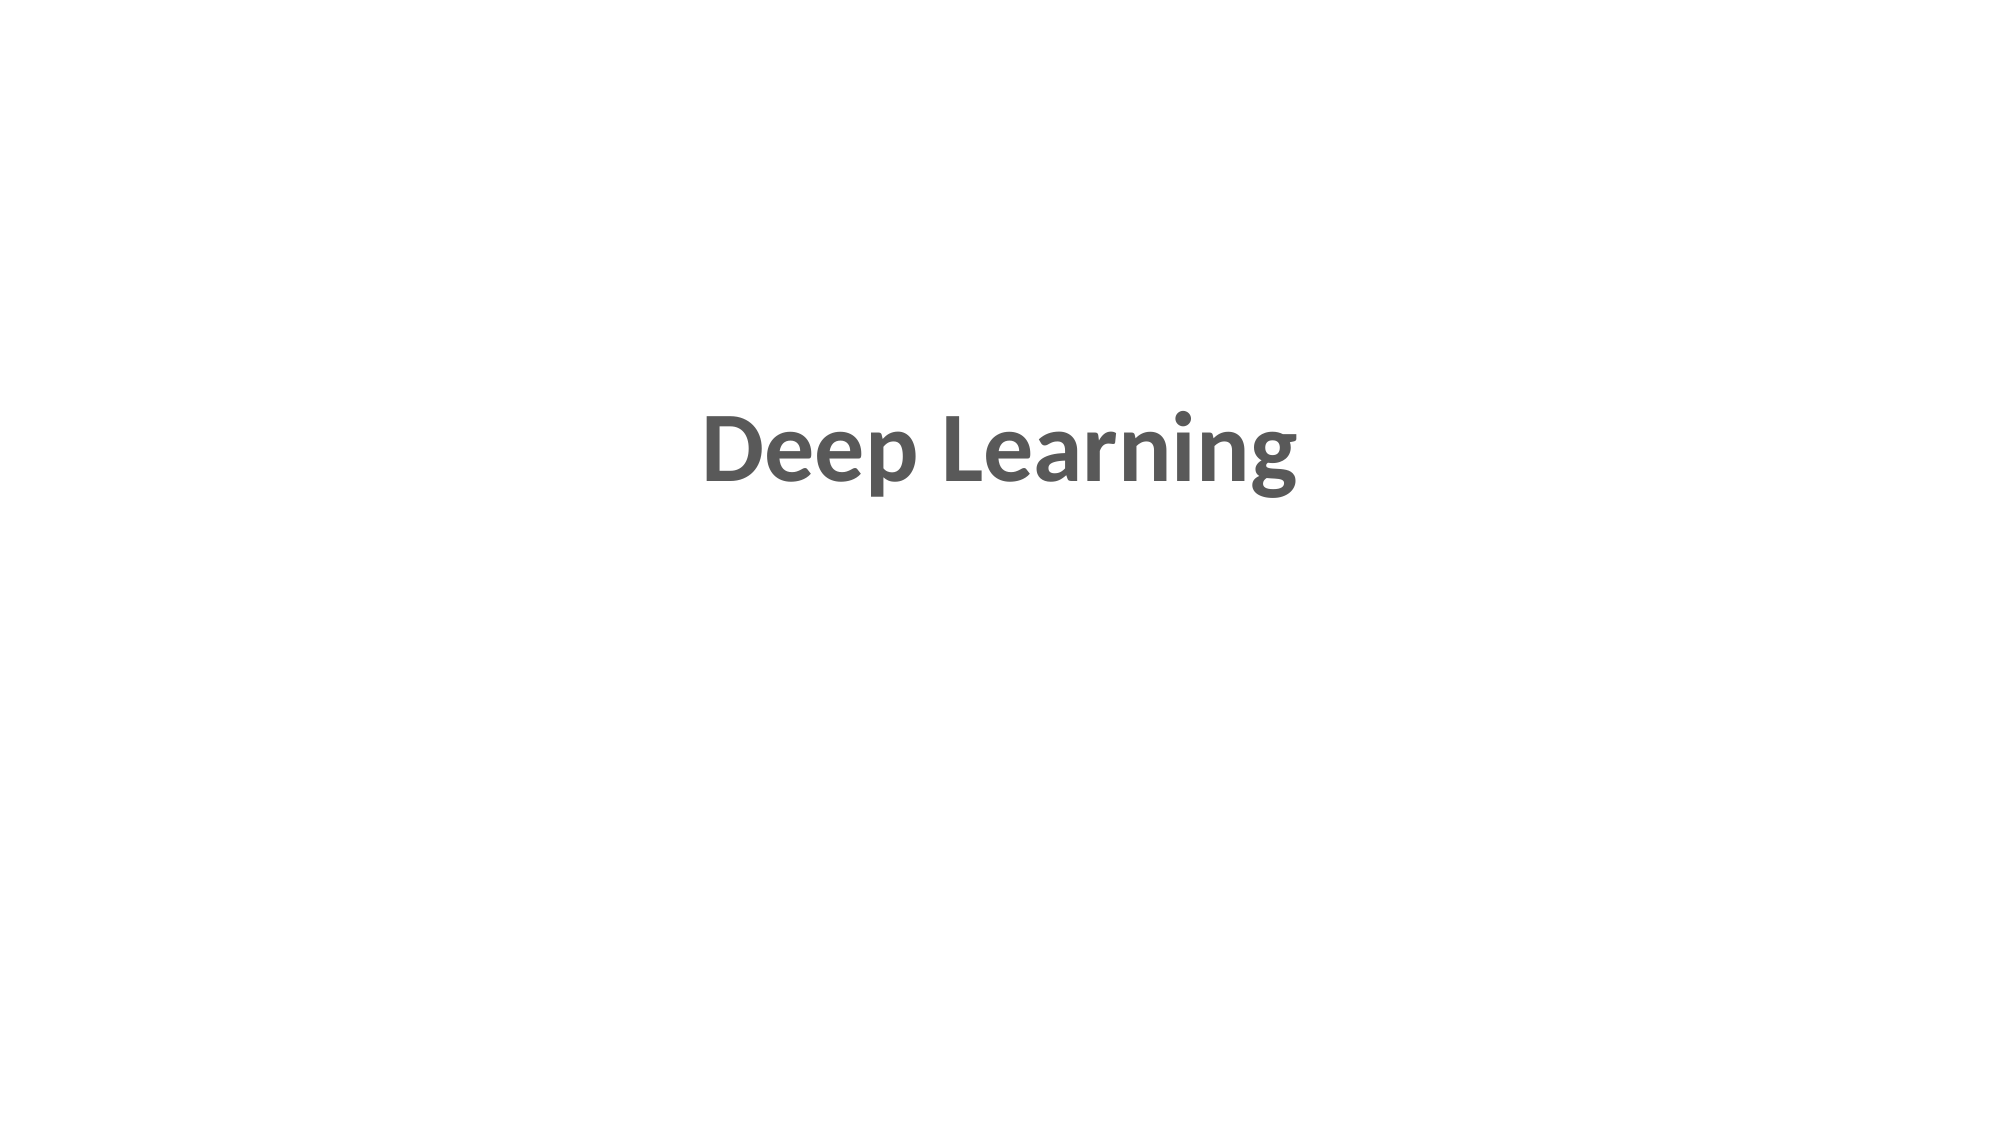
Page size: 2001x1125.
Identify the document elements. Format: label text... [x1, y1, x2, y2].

text_box Deep Learning [615, 358, 1384, 539]
